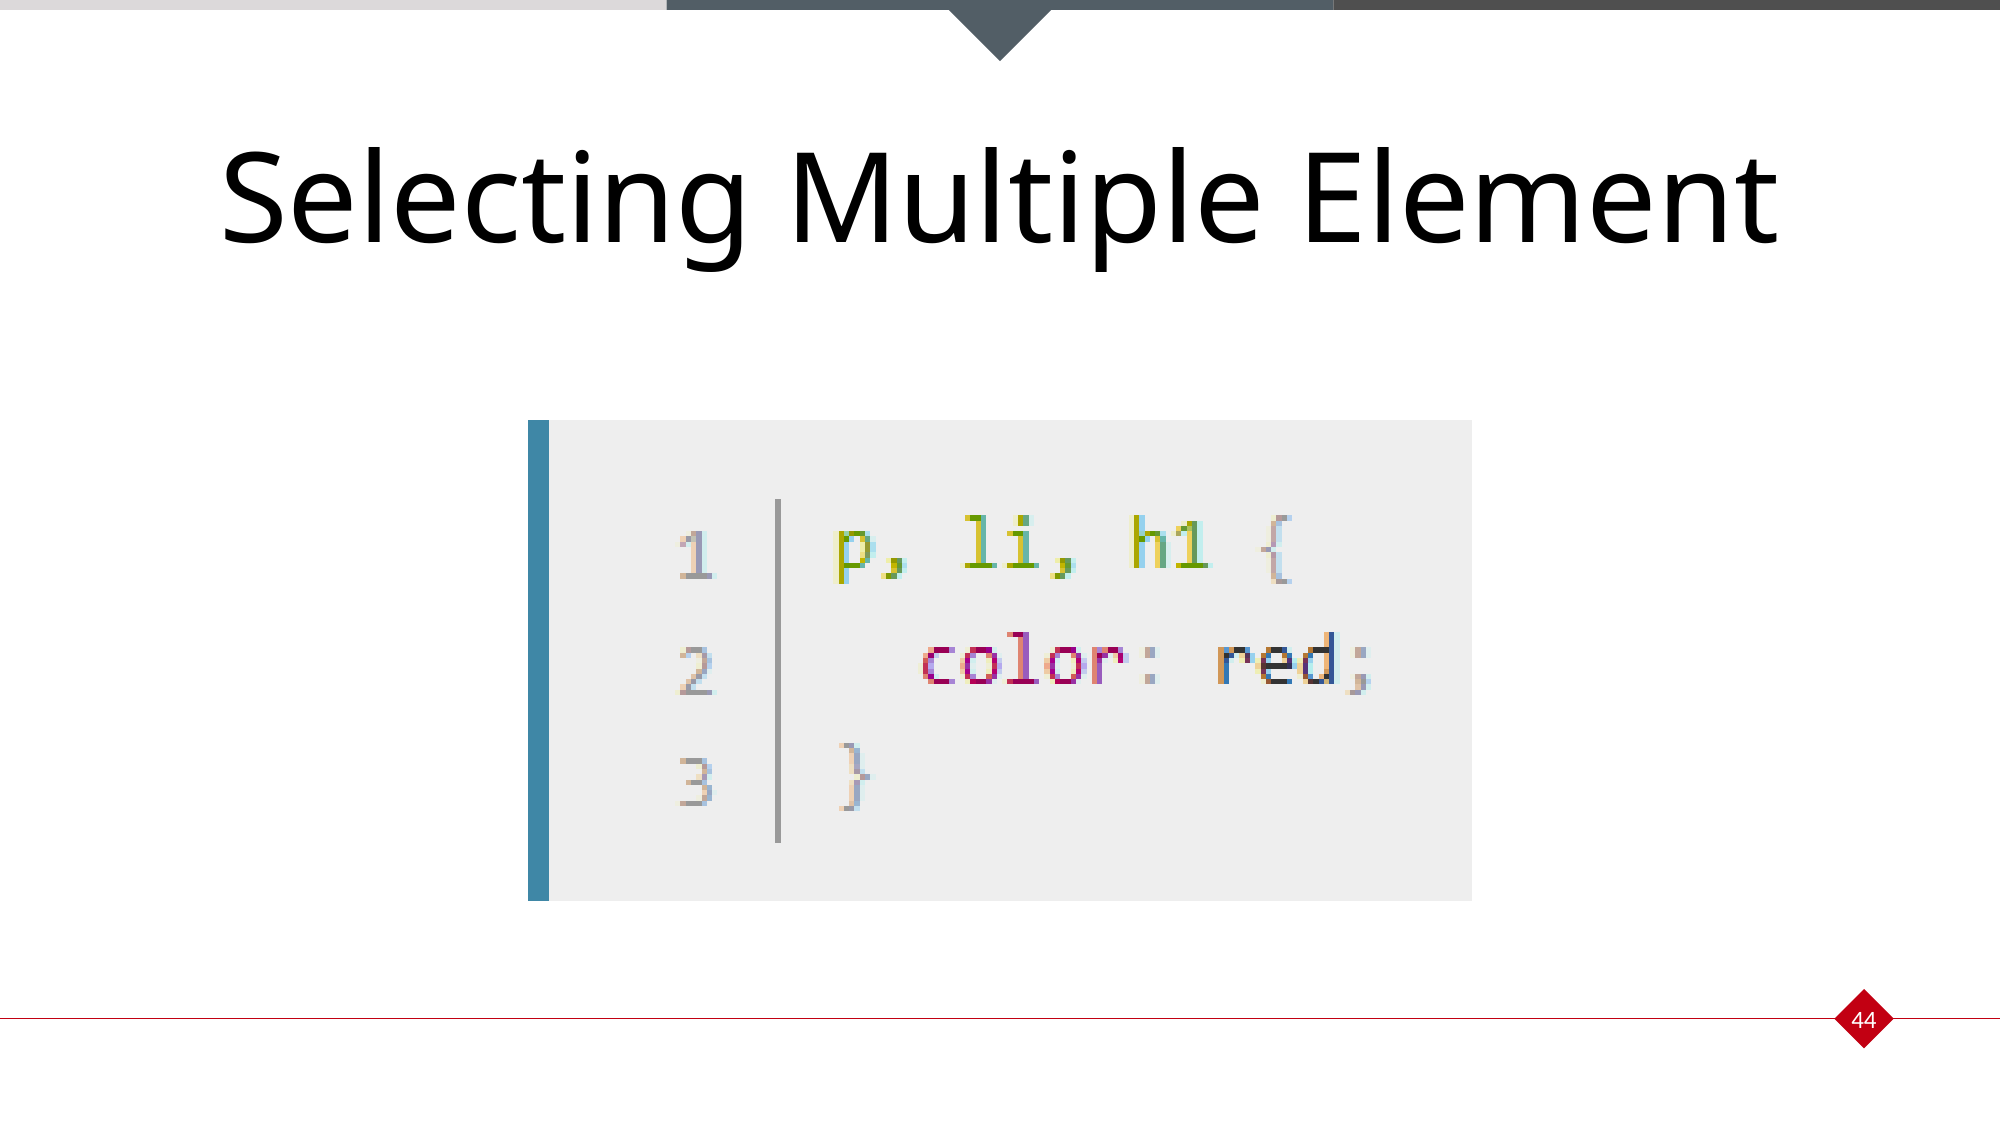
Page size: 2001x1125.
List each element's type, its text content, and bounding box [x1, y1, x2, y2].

text_box Selecting Multiple Element [137, 59, 1863, 278]
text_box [0, 0, 2000, 46]
picture [527, 410, 1472, 928]
